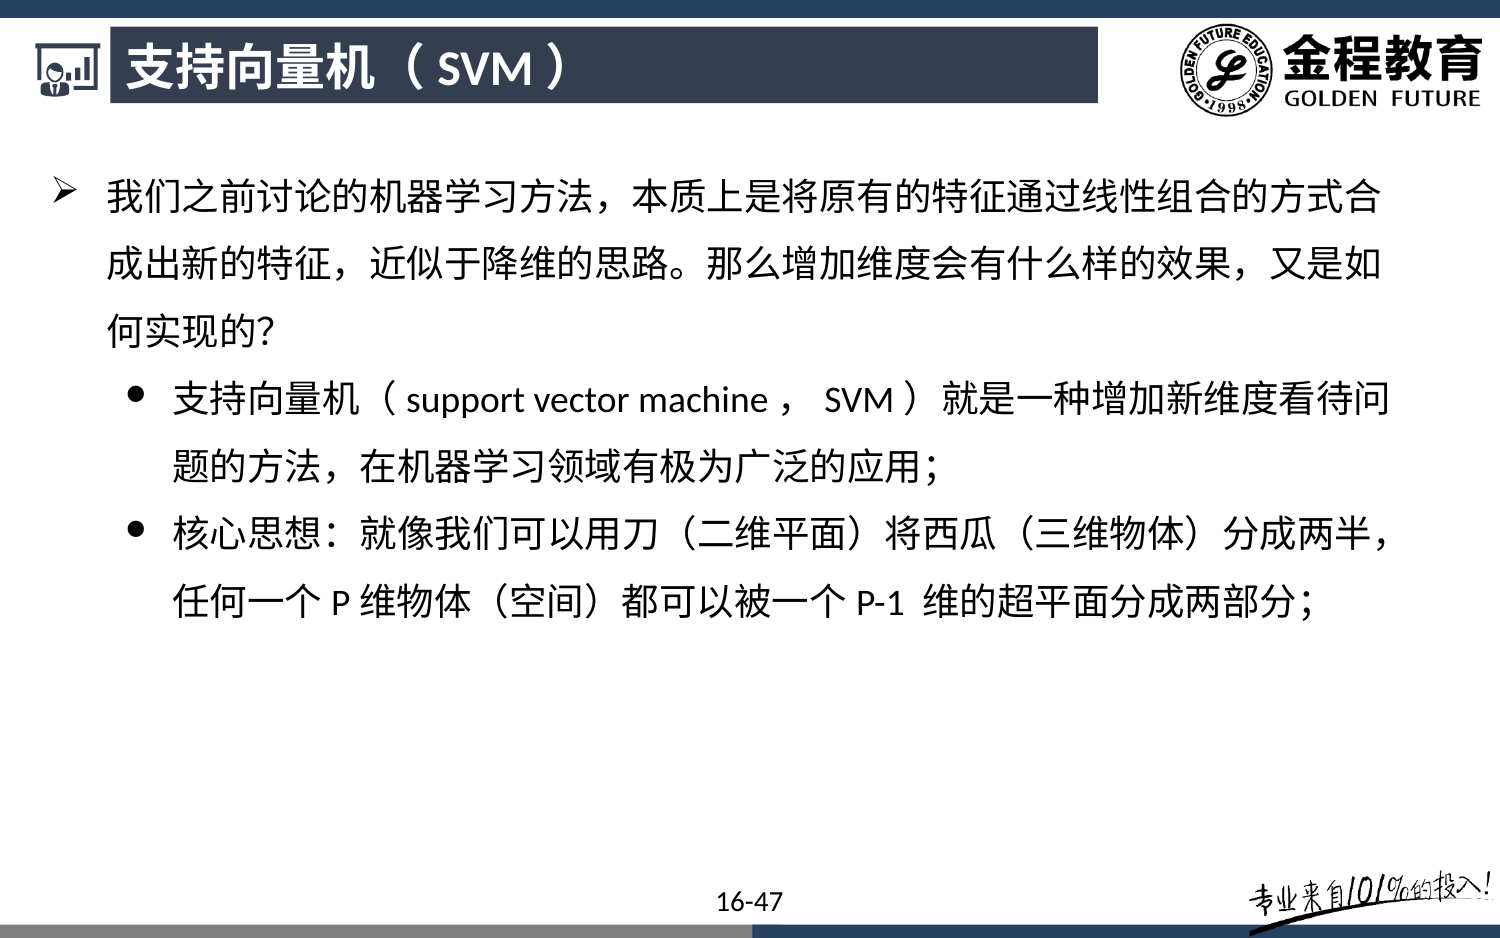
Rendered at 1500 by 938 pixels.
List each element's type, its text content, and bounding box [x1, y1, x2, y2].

picture [1170, 18, 1500, 121]
list 支持向量机（SVM） [110, 26, 1098, 104]
list 我们之前讨论的机器学习方法，本质上是将原有的特征通过线性组合的方式合成出新的特征，近似于降维的思路。那么增加维度会有什么样的效果，又是如何实现的？ 支持向量机（support vector machine，SVM）就是一种增加新维度看待问题的方法，在机器学习领域有极为广泛的应用； 核心思想：就像我们可以用刀（二维平面）将西瓜（三维物体）分成两半，任何一个P维物体（空间）都可以被一个P-1 维的超平面分成两部分； [35, 142, 1424, 835]
picture [1240, 857, 1500, 938]
